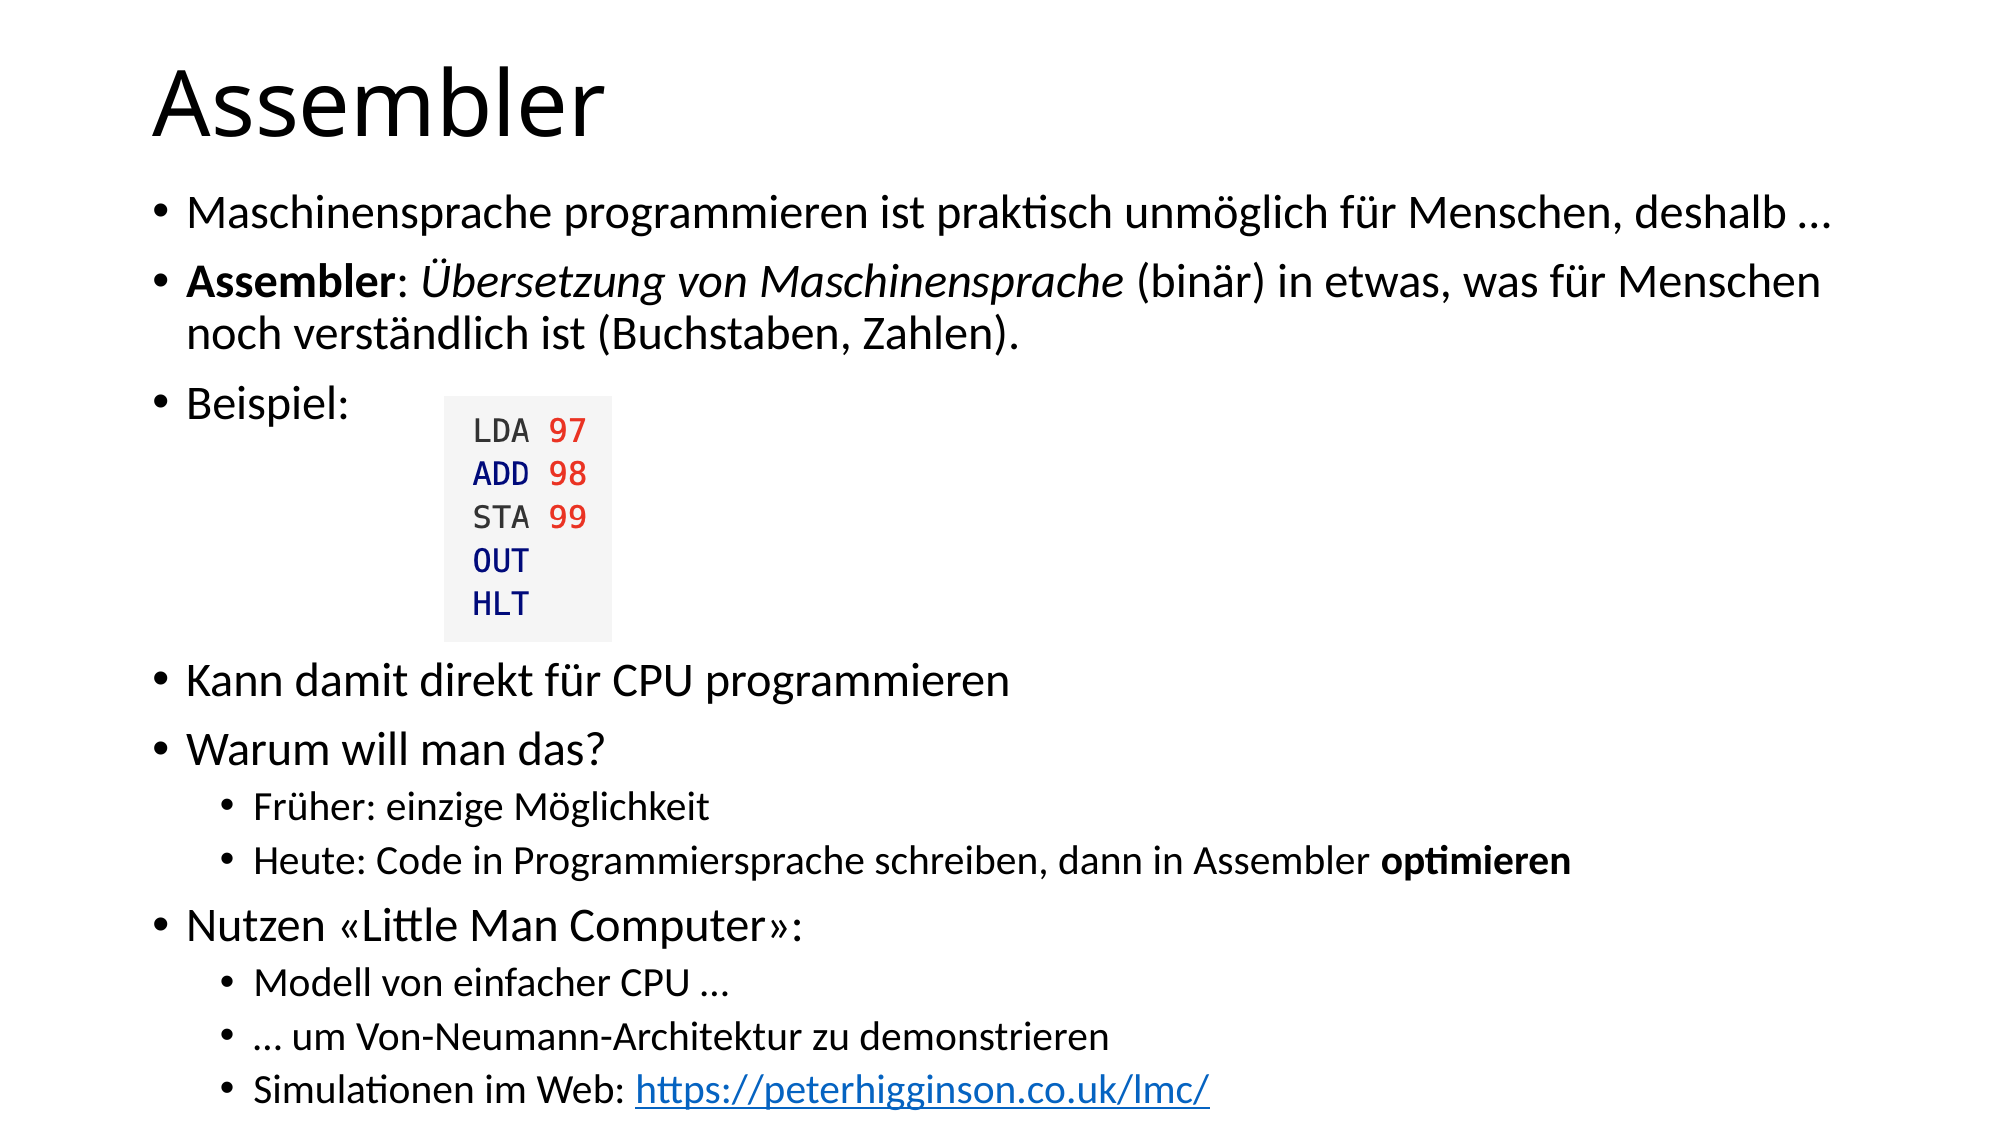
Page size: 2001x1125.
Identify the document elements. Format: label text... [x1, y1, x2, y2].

picture [444, 396, 612, 642]
title Assembler [137, 0, 1863, 179]
list Maschinensprache programmieren ist praktisch unmöglich für Menschen, deshalb … Assembler: Übersetzung von Maschinensprache (binär) in etwas, was für Menschen noch verständlich ist (Buchstaben, Zahlen). Beispiel: Kann damit direkt für CPU programmieren Warum will man das? Früher: einzige Möglichkeit Heute: Code in Programmiersprache schreiben, dann in Assembler optimieren Nutzen «Little Man Computer»: Modell von einfacher CPU … … um Von-Neumann-Architektur zu demonstrieren Simulationen im Web: https://peterhigginson.co.uk/lmc/ [137, 179, 1924, 1125]
